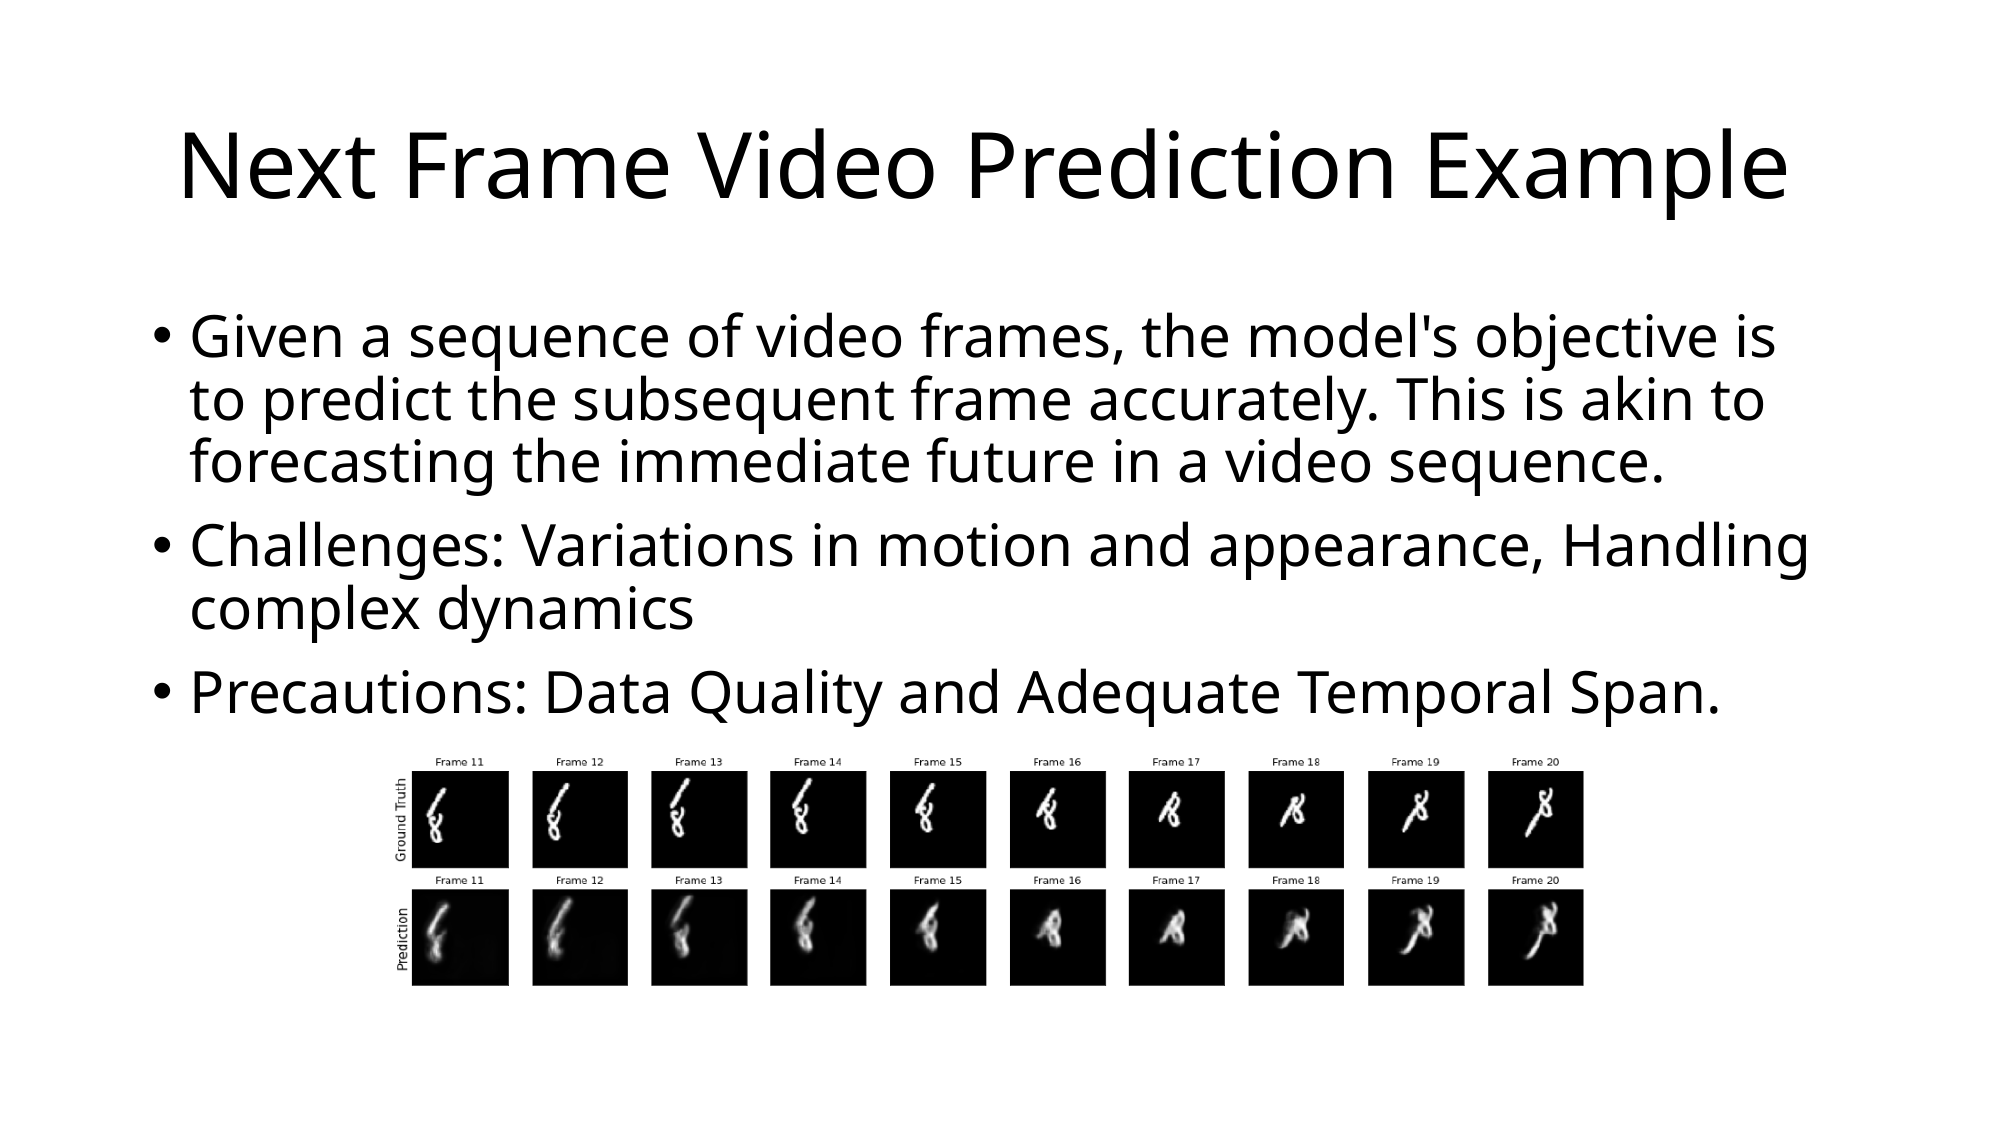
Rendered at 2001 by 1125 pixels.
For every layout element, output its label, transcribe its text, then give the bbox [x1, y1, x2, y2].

list Given a sequence of video frames, the model's objective is to predict the subsequent frame accurately. This is akin to forecasting the immediate future in a video sequence. Challenges: Variations in motion and appearance, Handling complex dynamics Precautions: Data Quality and Adequate Temporal Span. [137, 299, 1863, 1014]
picture [362, 750, 1638, 1014]
title Next Frame Video Prediction Example [137, 59, 1863, 278]
